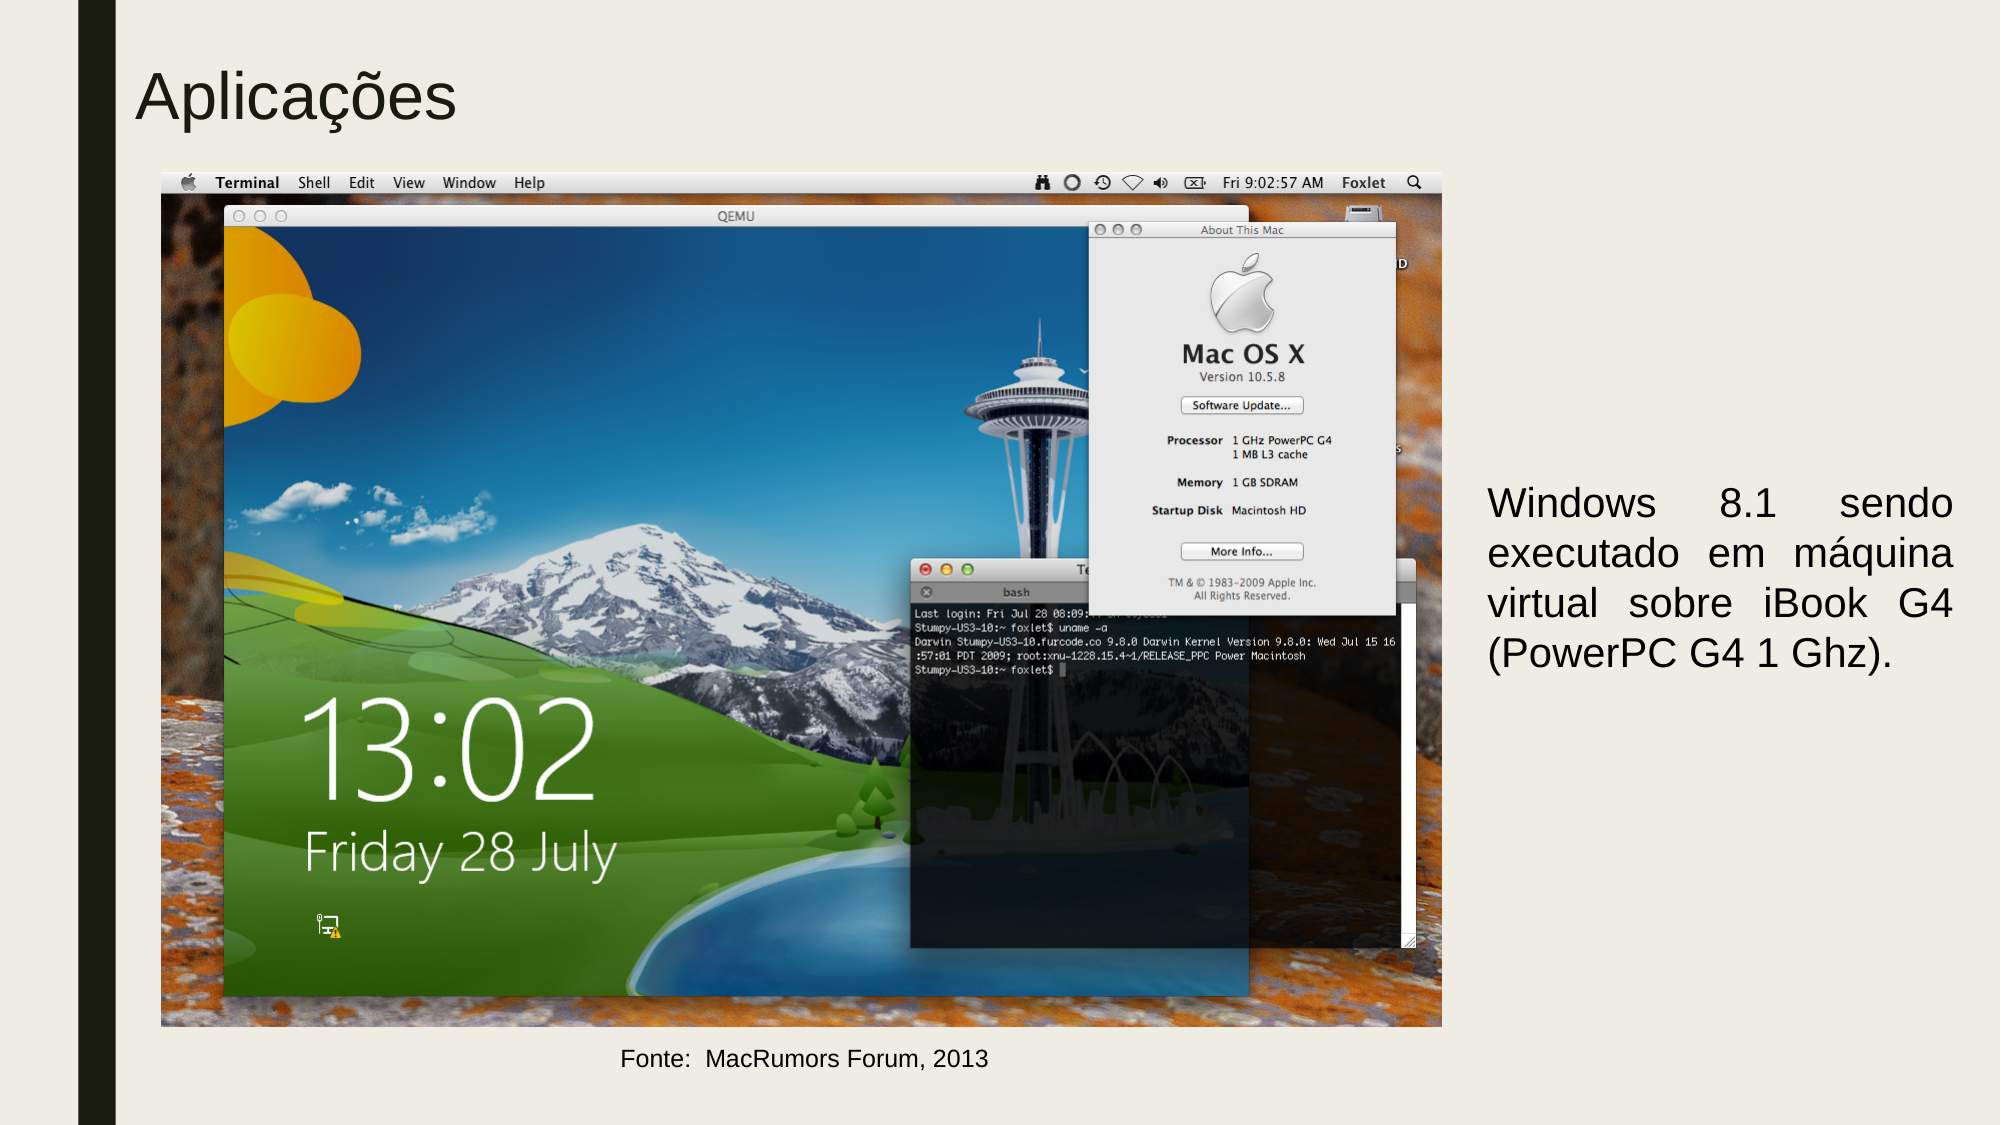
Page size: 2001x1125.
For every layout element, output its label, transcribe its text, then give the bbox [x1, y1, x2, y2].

text_box Windows 8.1 sendo executado em máquina virtual sobre iBook G4 (PowerPC G4 1 Ghz). [1472, 467, 1969, 683]
text_box Fonte: MacRumors Forum, 2013 [574, 1035, 1036, 1080]
picture [161, 172, 1442, 1027]
text_box Aplicações [128, 54, 1981, 161]
